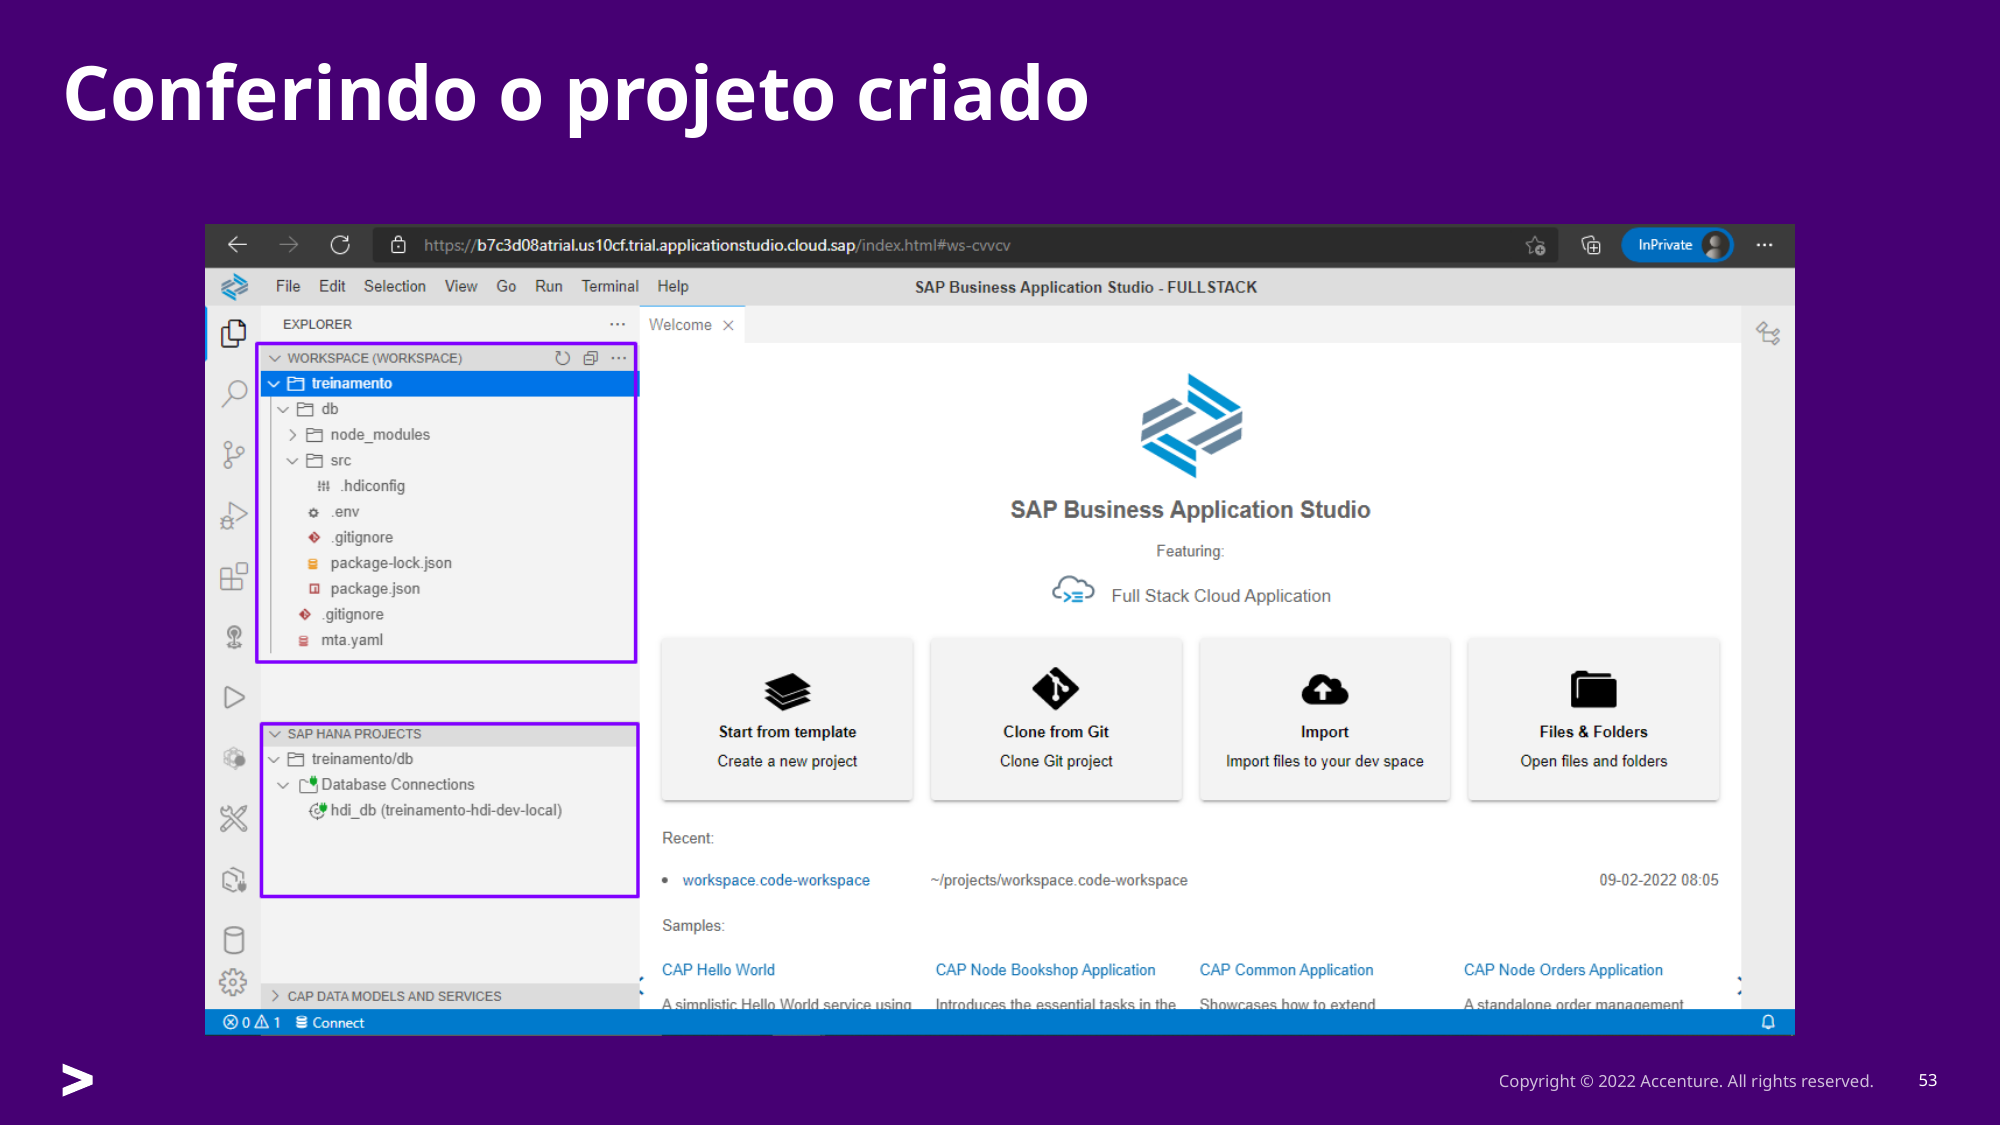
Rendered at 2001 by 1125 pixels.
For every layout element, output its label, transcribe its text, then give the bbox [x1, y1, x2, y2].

slide_number 53 [1883, 1064, 1938, 1098]
title Conferindo o projeto criado [62, 62, 1938, 225]
footer Copyright © 2022 Accenture. All rights reserved. [1200, 1064, 1875, 1097]
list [205, 224, 1795, 1036]
